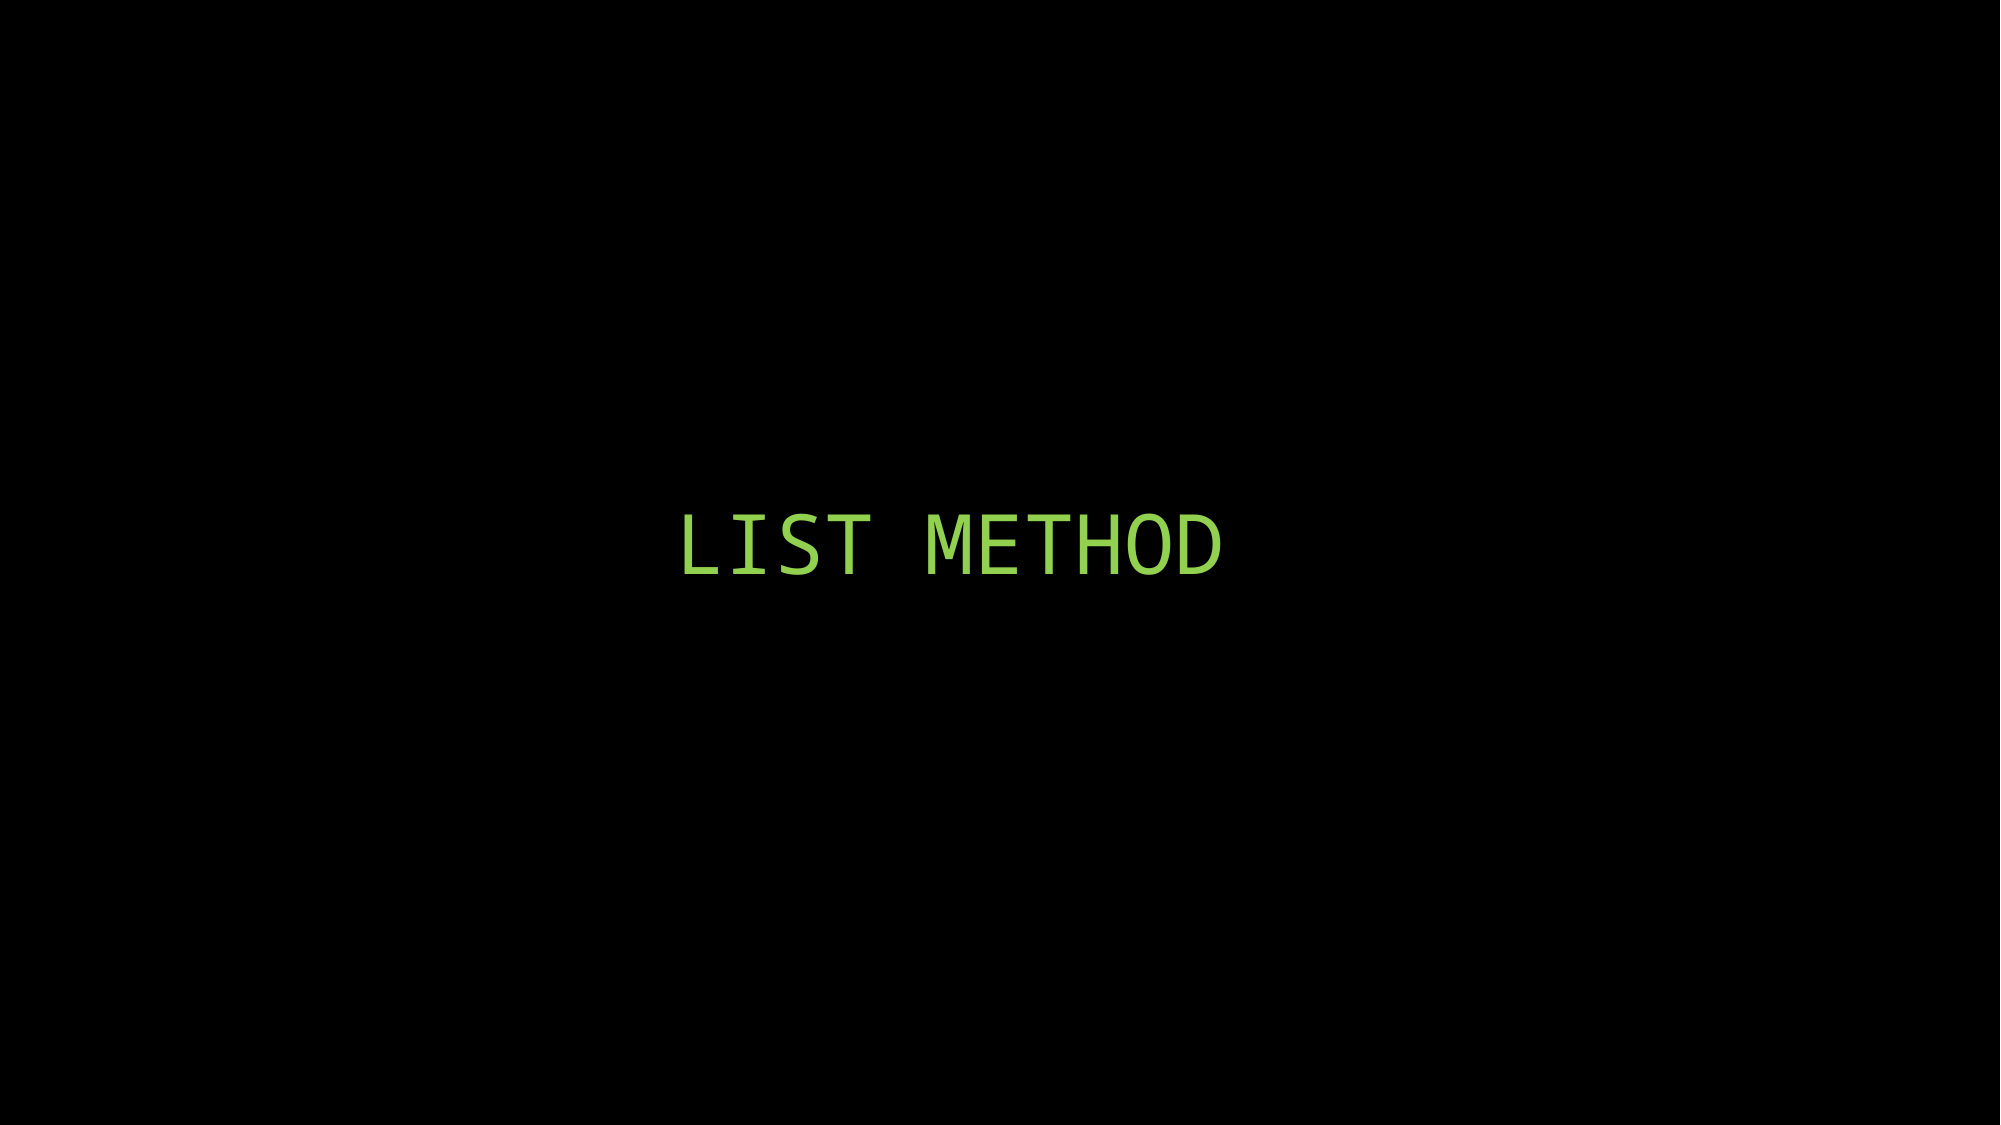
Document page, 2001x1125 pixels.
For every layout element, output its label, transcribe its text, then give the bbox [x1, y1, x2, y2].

title LIST METHOD [225, 412, 1725, 600]
